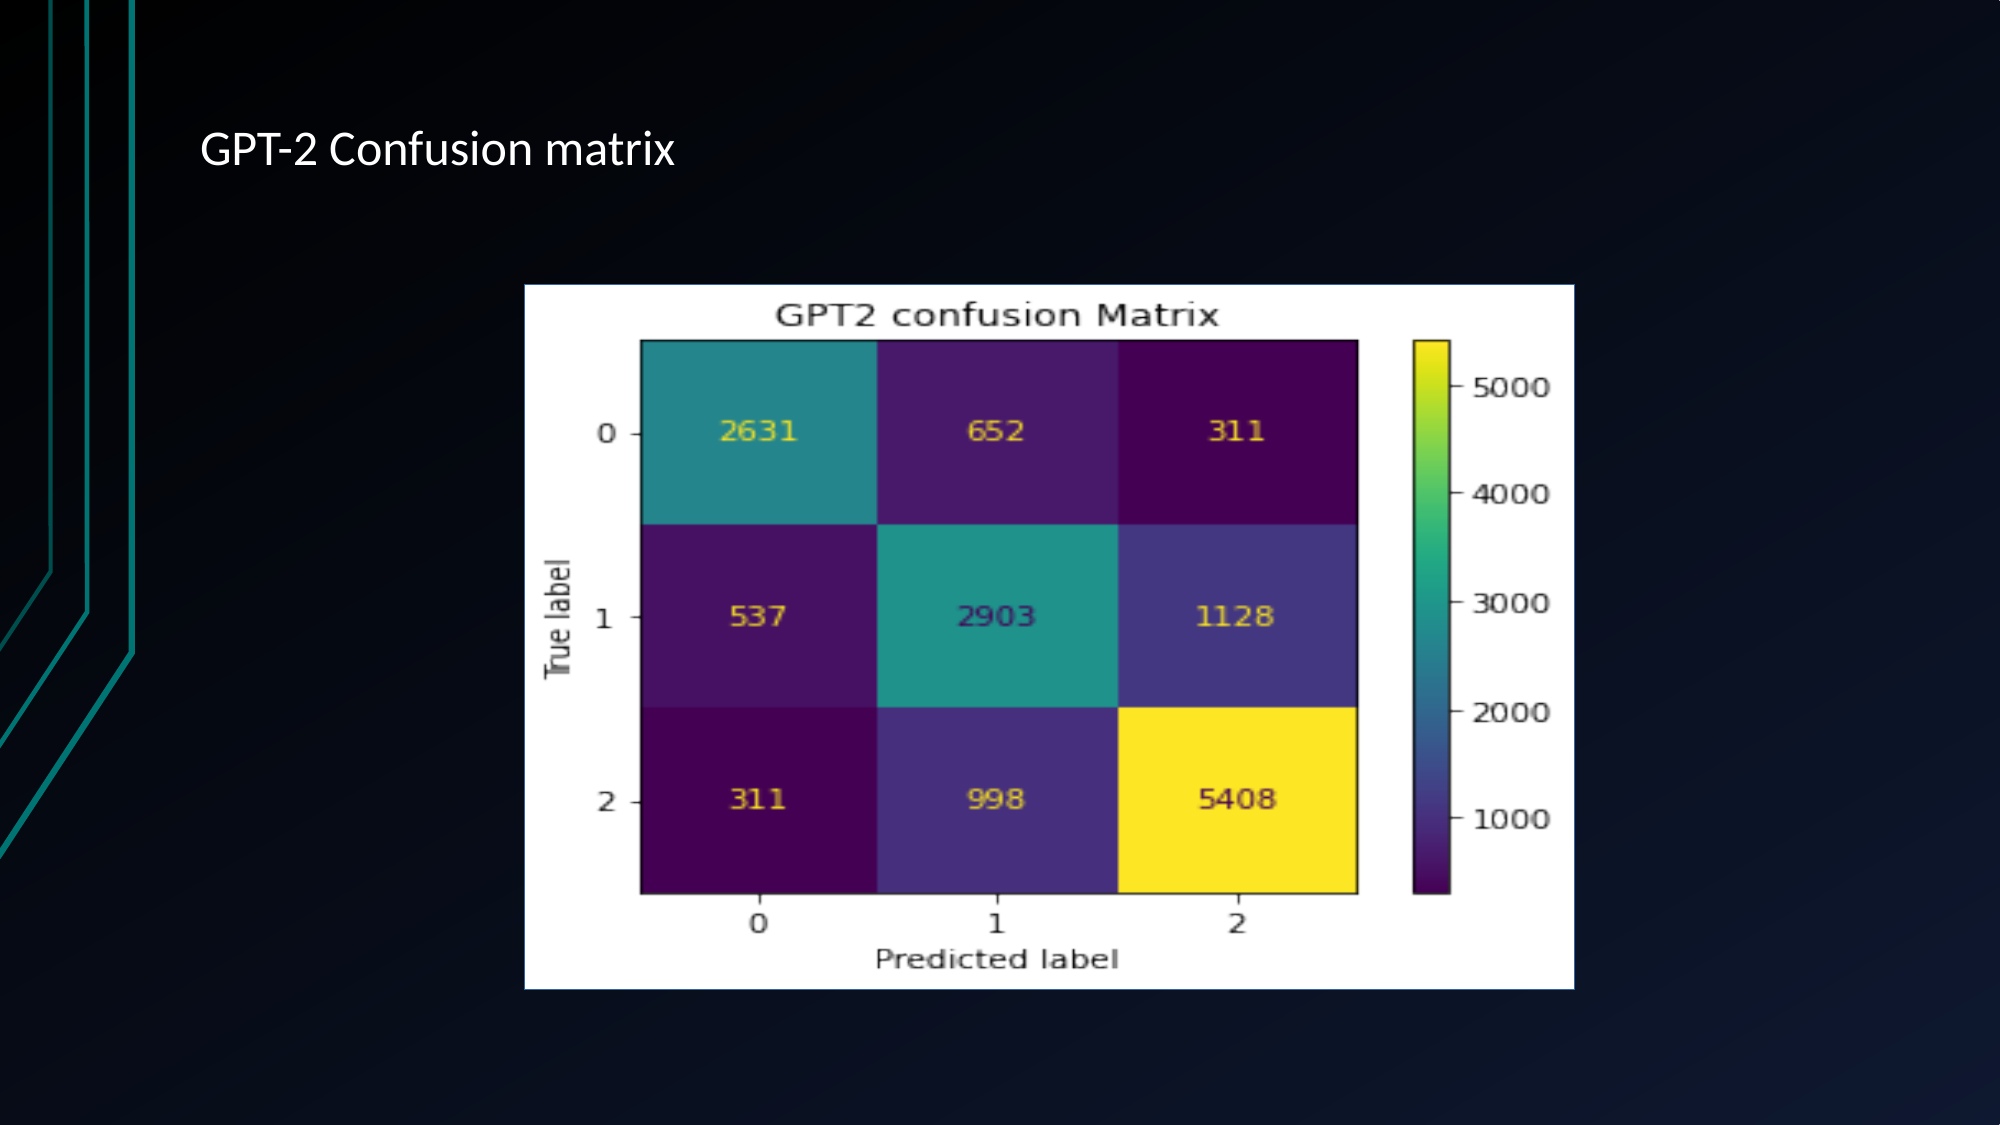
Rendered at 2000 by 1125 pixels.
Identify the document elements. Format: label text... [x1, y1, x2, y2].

text_box GPT-2 Confusion matrix [199, 45, 1900, 246]
picture [524, 284, 1576, 991]
